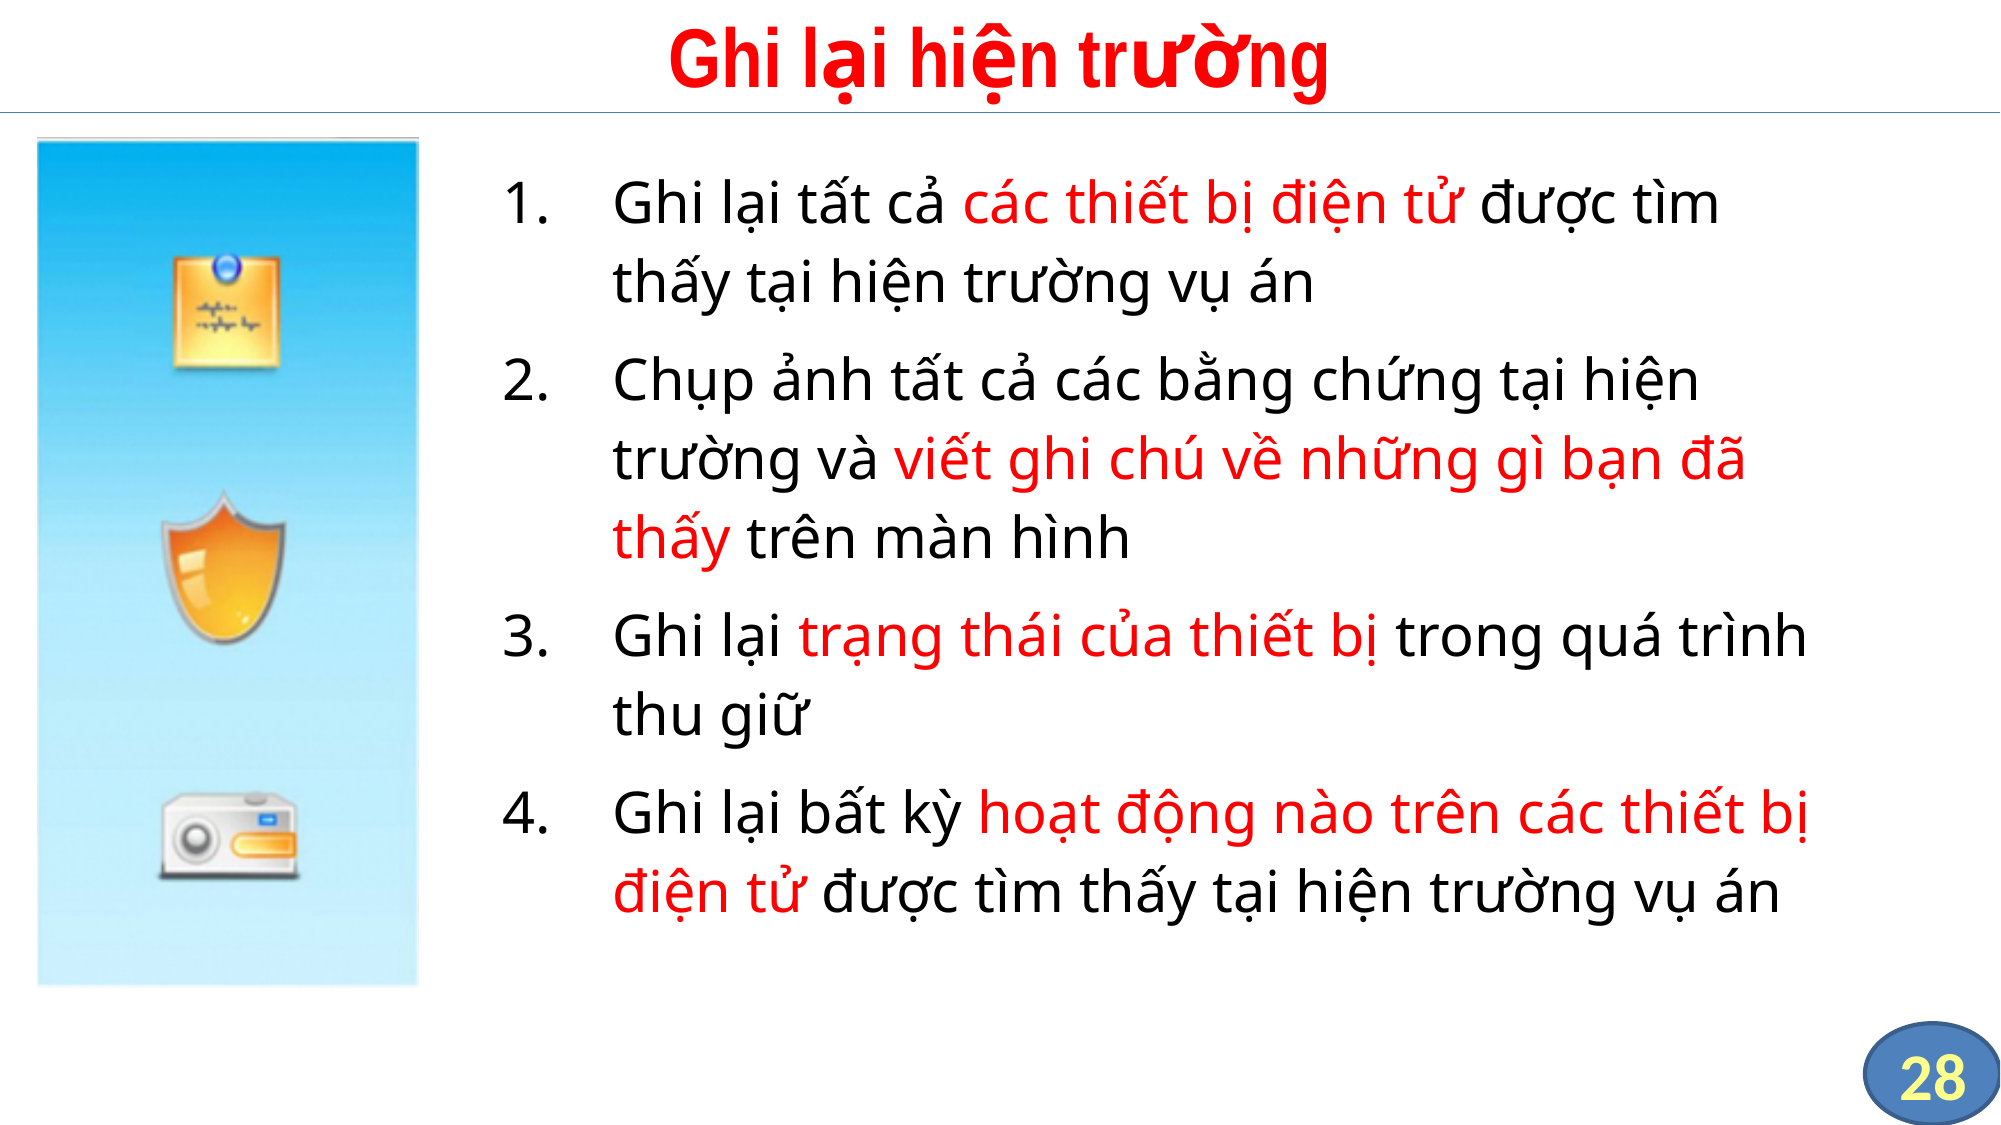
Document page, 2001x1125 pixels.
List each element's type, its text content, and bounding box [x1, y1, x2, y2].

title Ghi lại hiện trường [0, 0, 2000, 113]
slide_number 28 [1866, 1023, 2000, 1125]
list Ghi lại tất cả các thiết bị điện tử được tìm thấy tại hiện trường vụ án Chụp ảnh tất cả các bằng chứng tại hiện trường và viết ghi chú về những gì bạn đã thấy trên màn hình Ghi lại trạng thái của thiết bị trong quá trình thu giữ Ghi lại bất kỳ hoạt động nào trên các thiết bị điện tử được tìm thấy tại hiện trường vụ án [487, 148, 1838, 996]
picture [36, 137, 419, 988]
